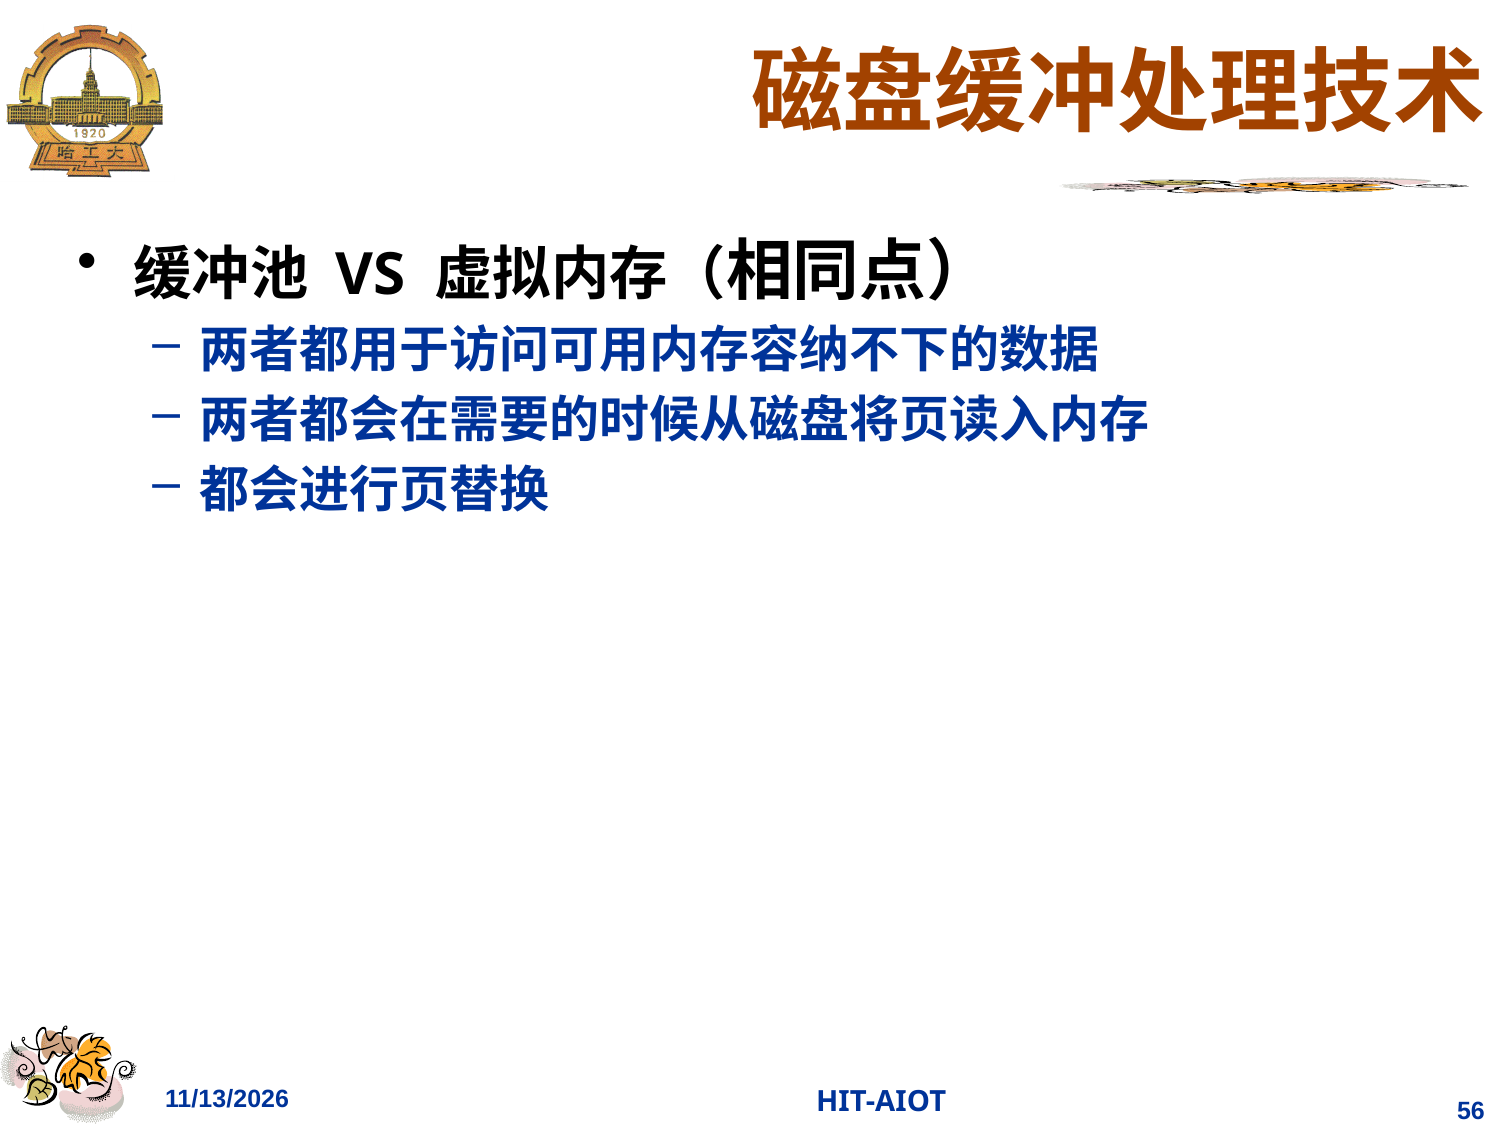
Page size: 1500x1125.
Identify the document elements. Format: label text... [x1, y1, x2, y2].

slide_number 56 [1437, 1087, 1500, 1125]
footer HIT-AIOT [524, 1074, 1238, 1125]
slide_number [149, 1074, 413, 1125]
title 磁盘缓冲处理技术 [162, 0, 1500, 176]
picture [0, 24, 175, 182]
list 缓冲池 VS 虚拟内存（相同点） 两者都用于访问可用内存容纳不下的数据 两者都会在需要的时候从磁盘将页读入内存 都会进行页替换 [62, 219, 1467, 622]
